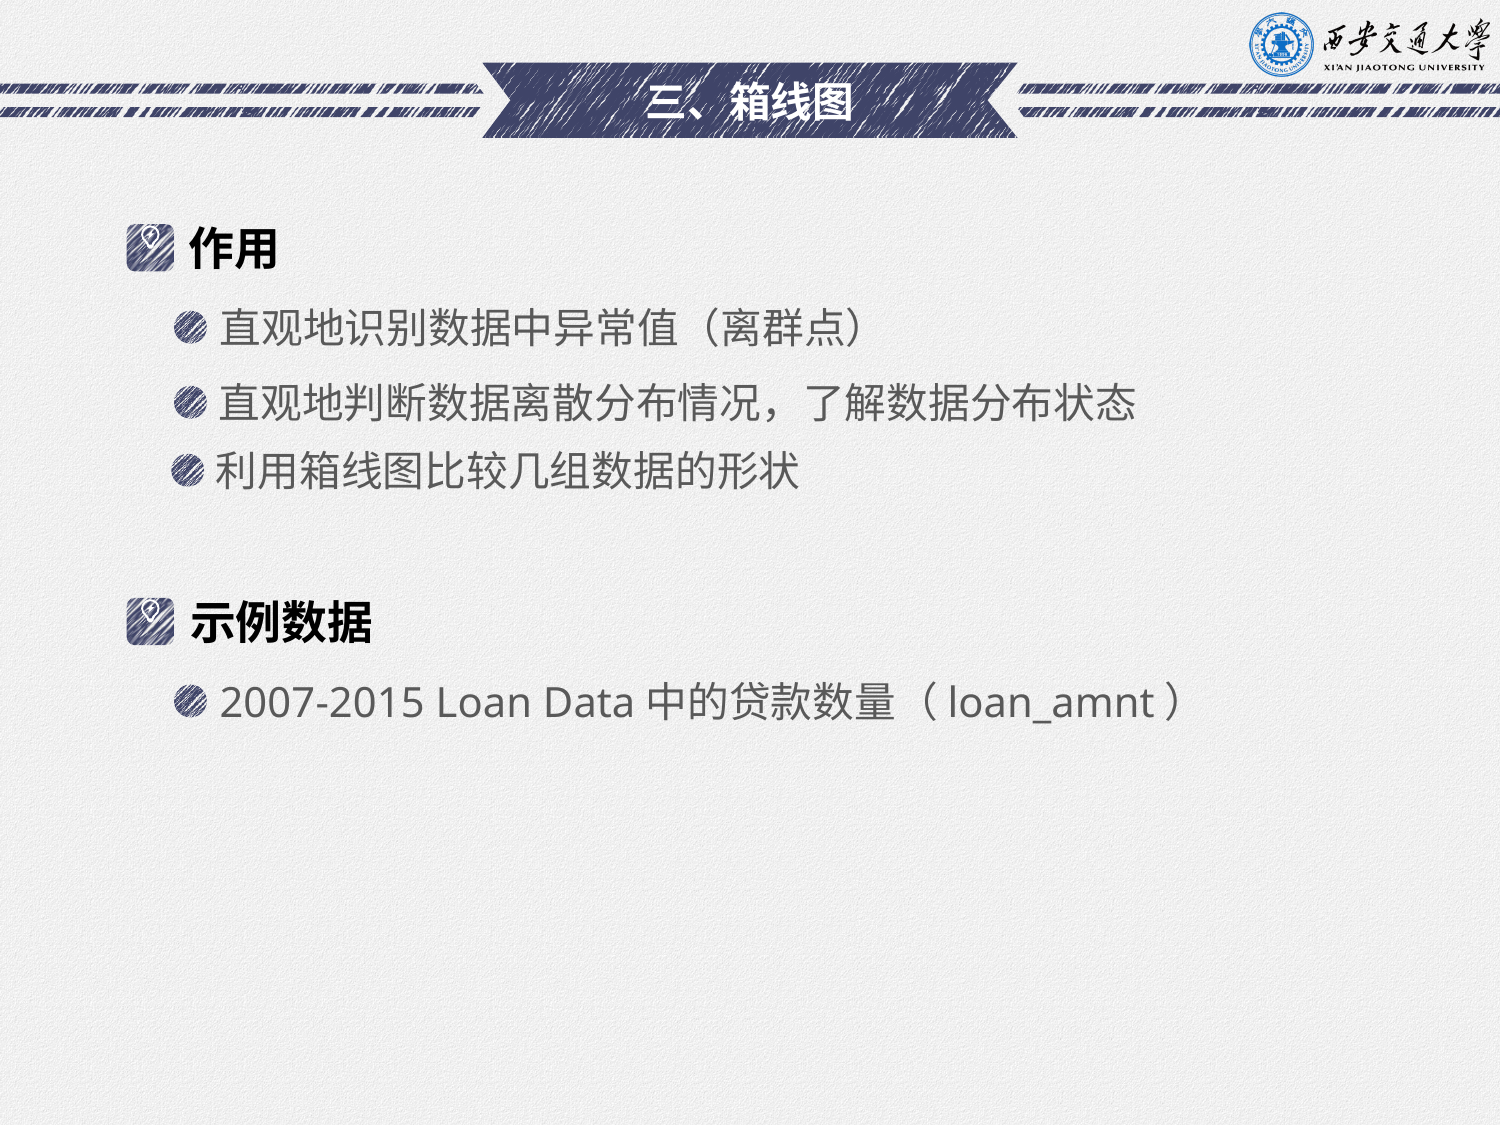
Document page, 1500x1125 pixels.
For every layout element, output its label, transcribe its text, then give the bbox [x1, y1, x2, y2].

title 三、箱线图 [466, 77, 1034, 124]
picture [0, 0, 1500, 1125]
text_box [126, 585, 1377, 727]
text_box [169, 451, 207, 489]
text_box 利用箱线图比较几组数据的形状 [215, 444, 1397, 496]
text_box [126, 212, 1430, 428]
